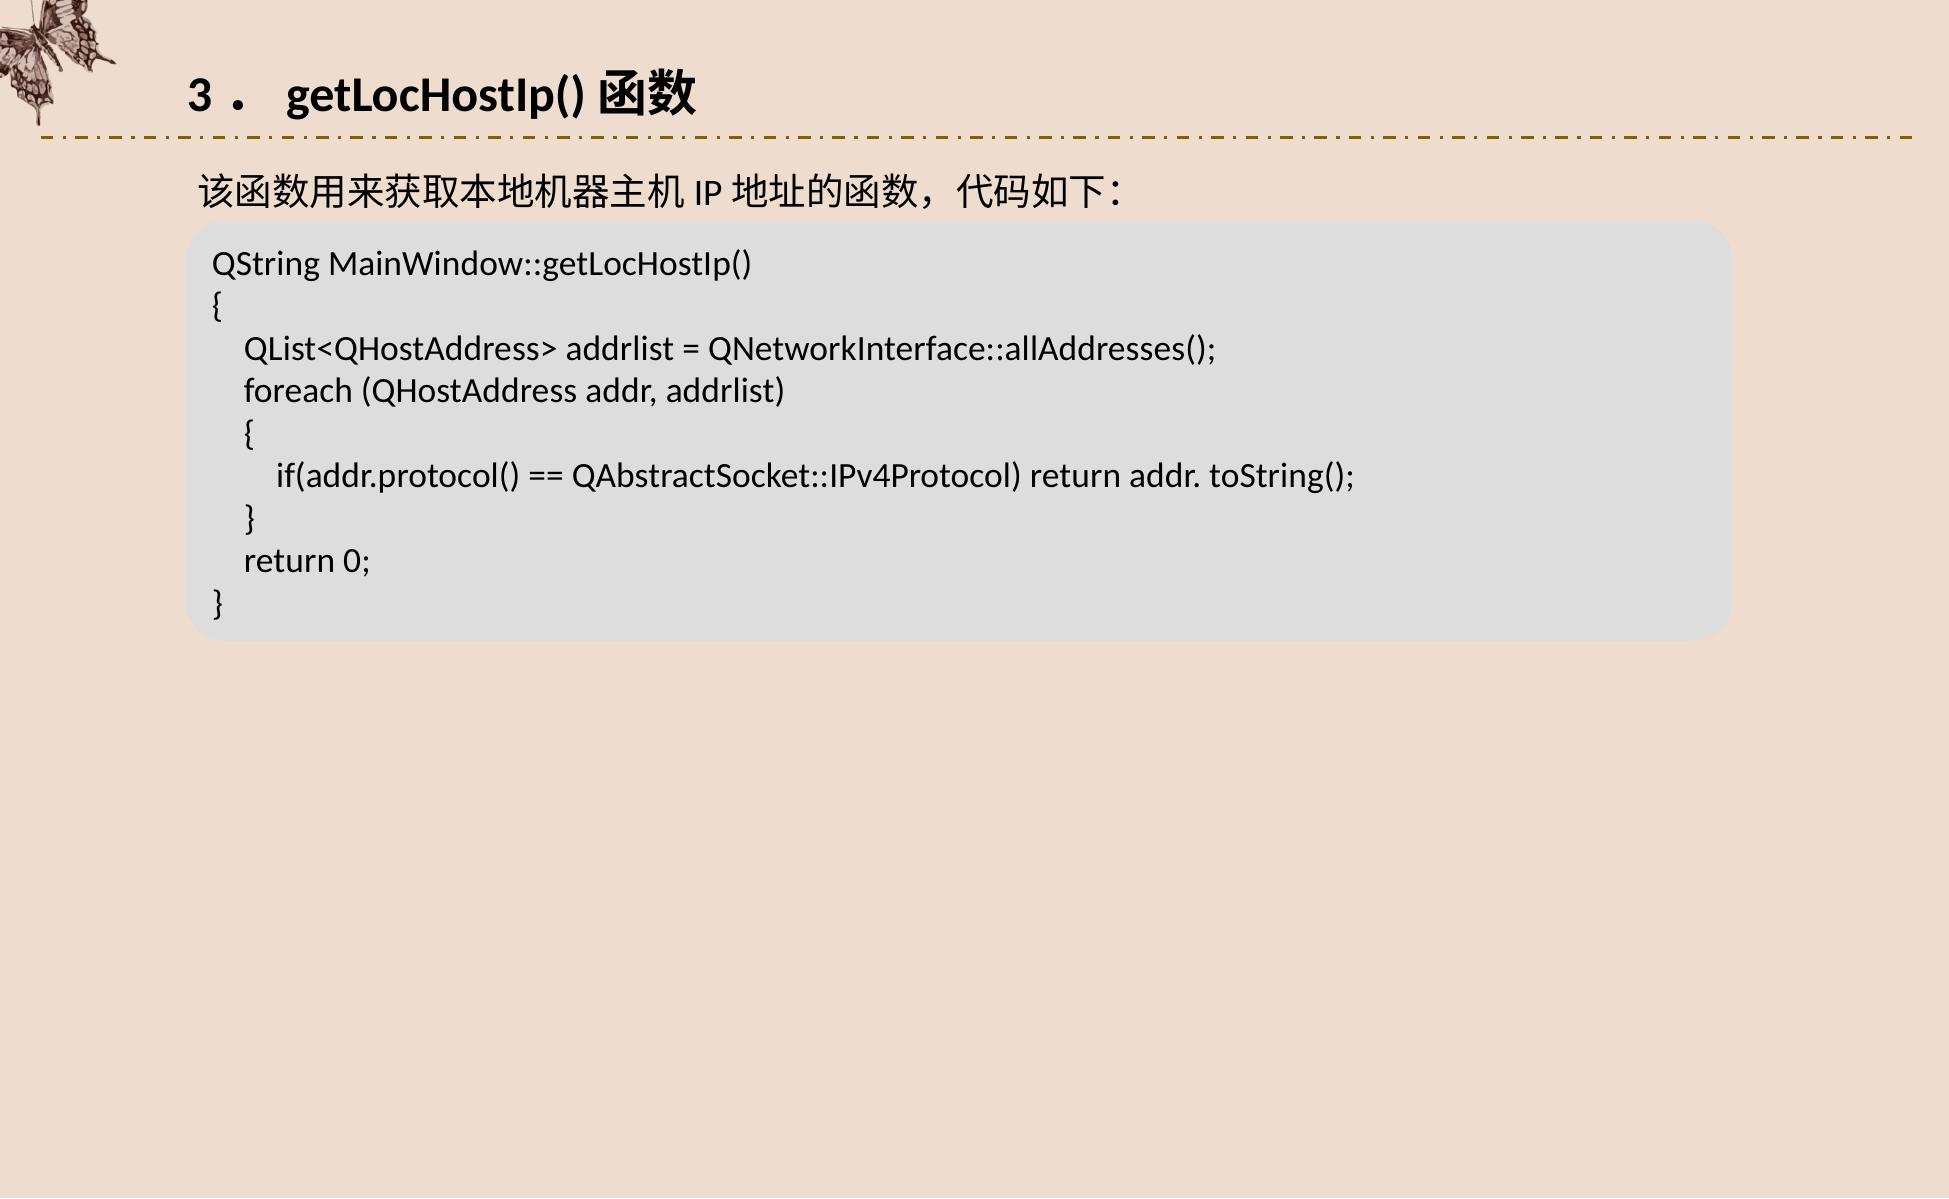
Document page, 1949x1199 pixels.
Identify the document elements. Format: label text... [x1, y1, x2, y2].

text_box QString MainWindow::getLocHostIp() { QList<QHostAddress> addrlist = QNetworkInterface::allAddresses(); foreach (QHostAddress addr, addrlist) { if(addr.protocol() == QAbstractSocket::IPv4Protocol) return addr. toString(); } return 0; } [186, 221, 1732, 641]
text_box 该函数用来获取本地机器主机IP地址的函数，代码如下： [182, 161, 1159, 221]
picture [0, 0, 142, 138]
text_box 3．getLocHostIp()函数 [172, 53, 713, 129]
